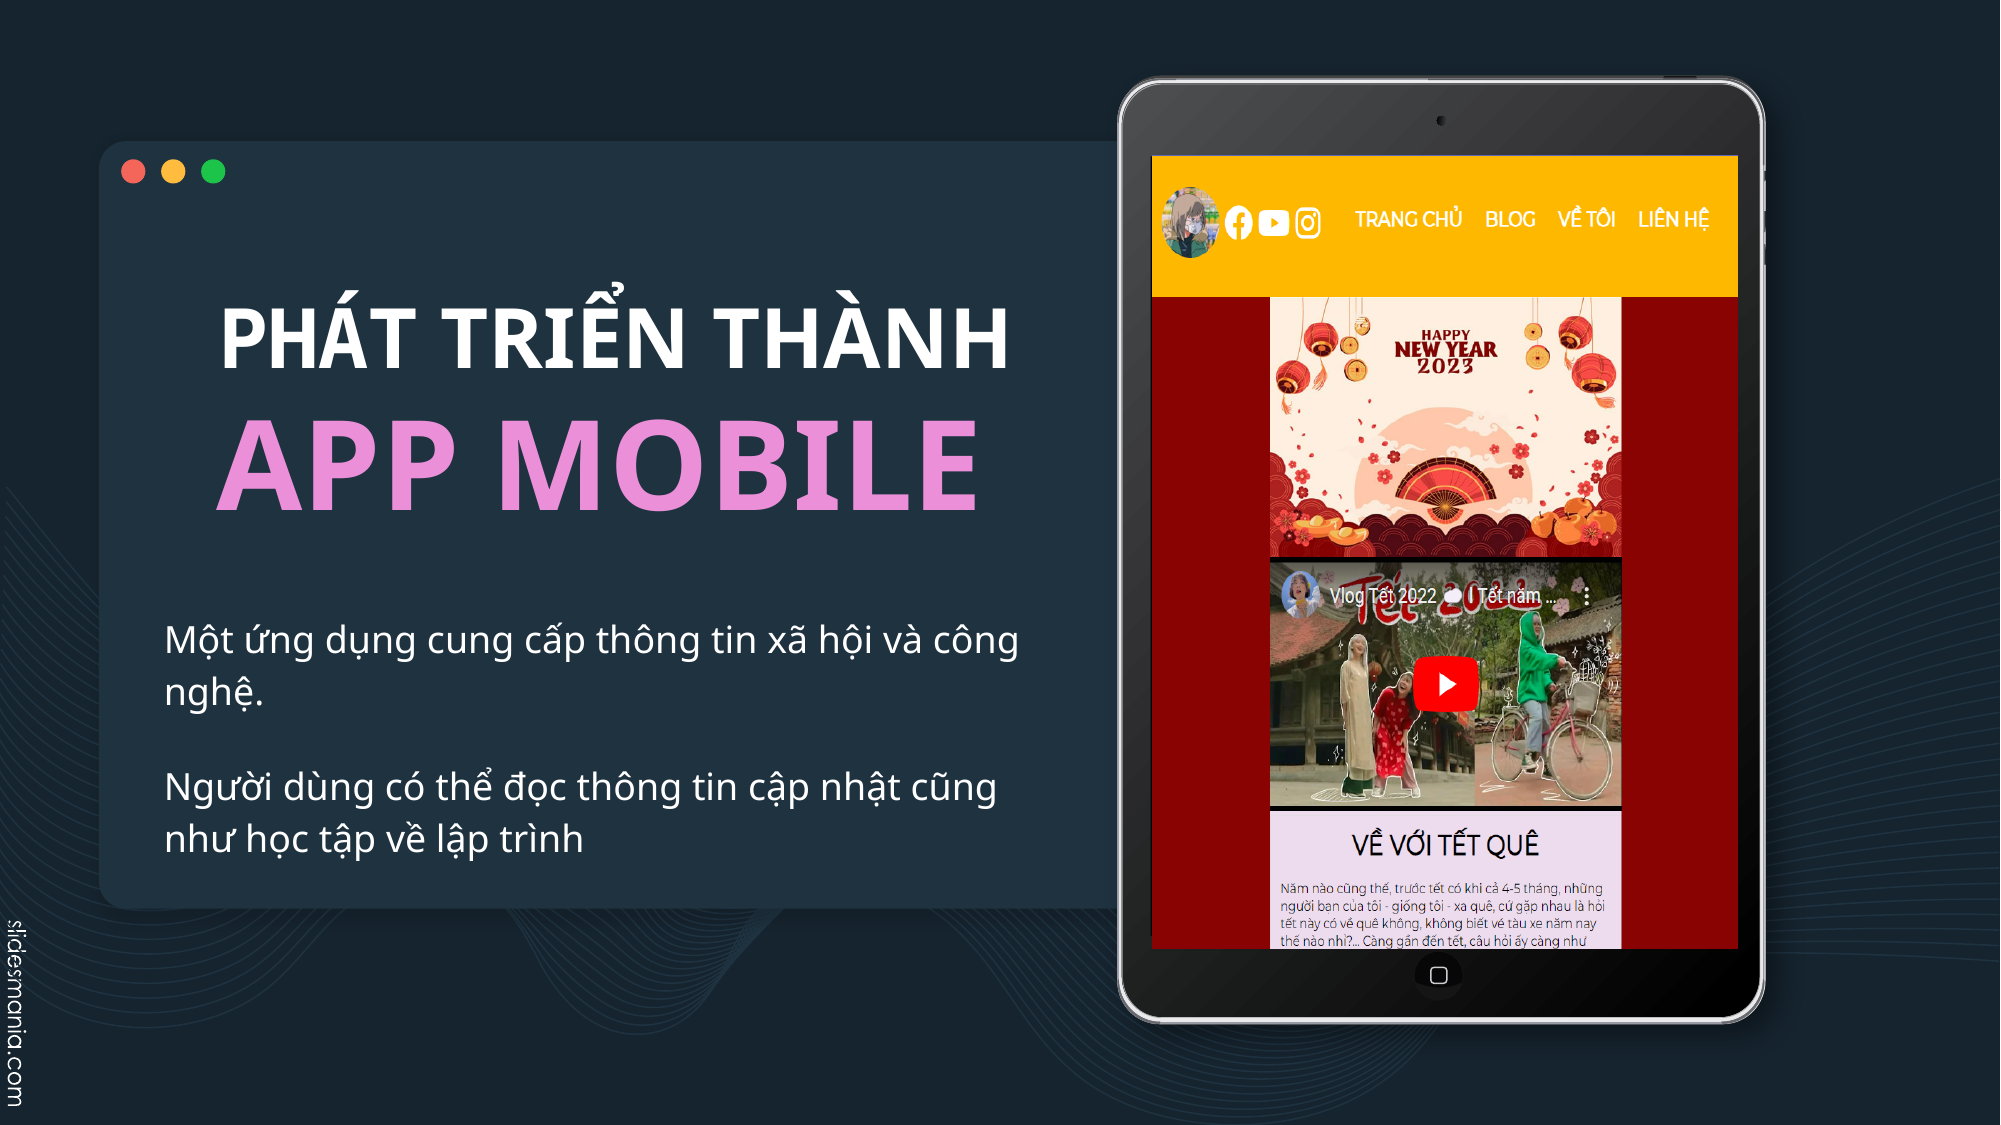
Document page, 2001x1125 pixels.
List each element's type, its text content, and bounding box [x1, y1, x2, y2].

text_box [967, 225, 1147, 875]
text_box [1742, 225, 1916, 875]
list Một ứng dụng cung cấp thông tin xã hội và công nghệ. Người dùng có thể đọc thông tin cập nhật cũng như học tập về lập trình [143, 589, 962, 869]
title PHÁT TRIỂN THÀNH APP MOBILE [172, 265, 962, 563]
picture [1152, 155, 1738, 950]
